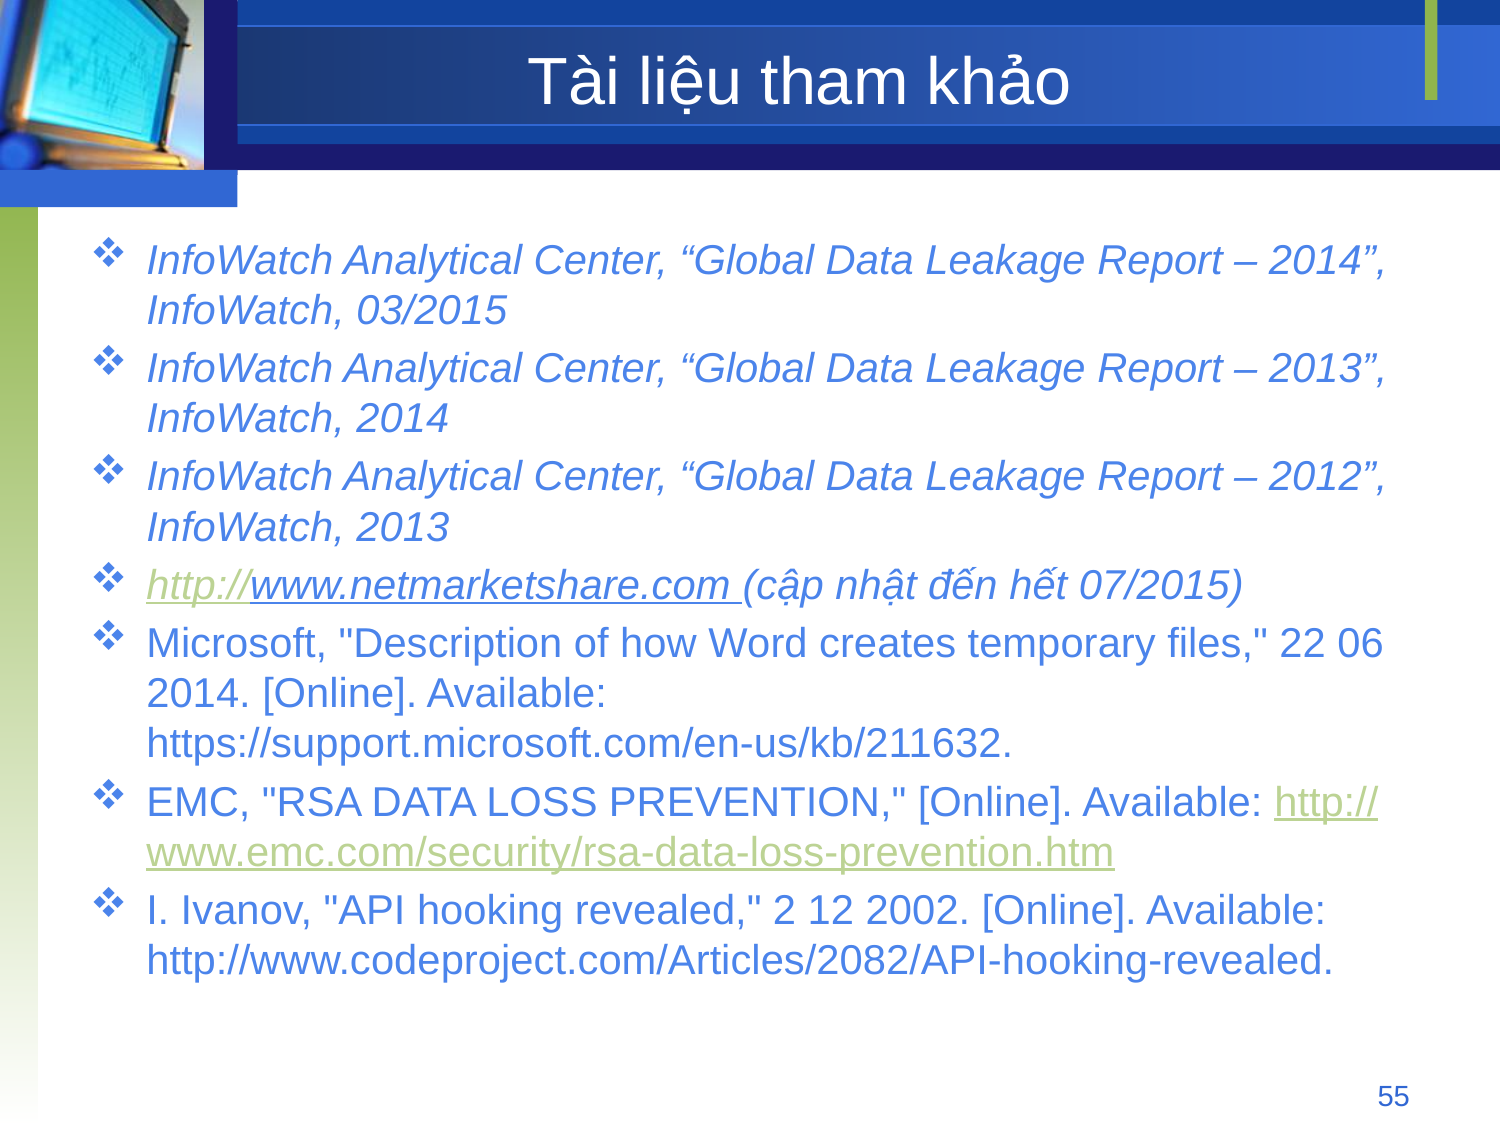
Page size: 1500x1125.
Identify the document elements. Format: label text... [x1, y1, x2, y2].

list InfoWatch Analytical Center, “Global Data Leakage Report – 2014”, InfoWatch, 03/2015 InfoWatch Analytical Center, “Global Data Leakage Report – 2013”, InfoWatch, 2014 InfoWatch Analytical Center, “Global Data Leakage Report – 2012”, InfoWatch, 2013 http://www.netmarketshare.com (cập nhật đến hết 07/2015) Microsoft, "Description of how Word creates temporary files," 22 06 2014. [Online]. Available: https://support.microsoft.com/en-us/kb/211632. EMC, "RSA DATA LOSS PREVENTION," [Online]. Available: http://www.emc.com/security/rsa-data-loss-prevention.htm I. Ivanov, "API hooking revealed," 2 12 2002. [Online]. Available: http://www.codeproject.com/Articles/2082/API-hooking-revealed. [75, 224, 1425, 1050]
picture [0, 0, 204, 169]
slide_number 55 [1074, 1069, 1425, 1110]
title Tài liệu tham khảo [237, 33, 1363, 122]
